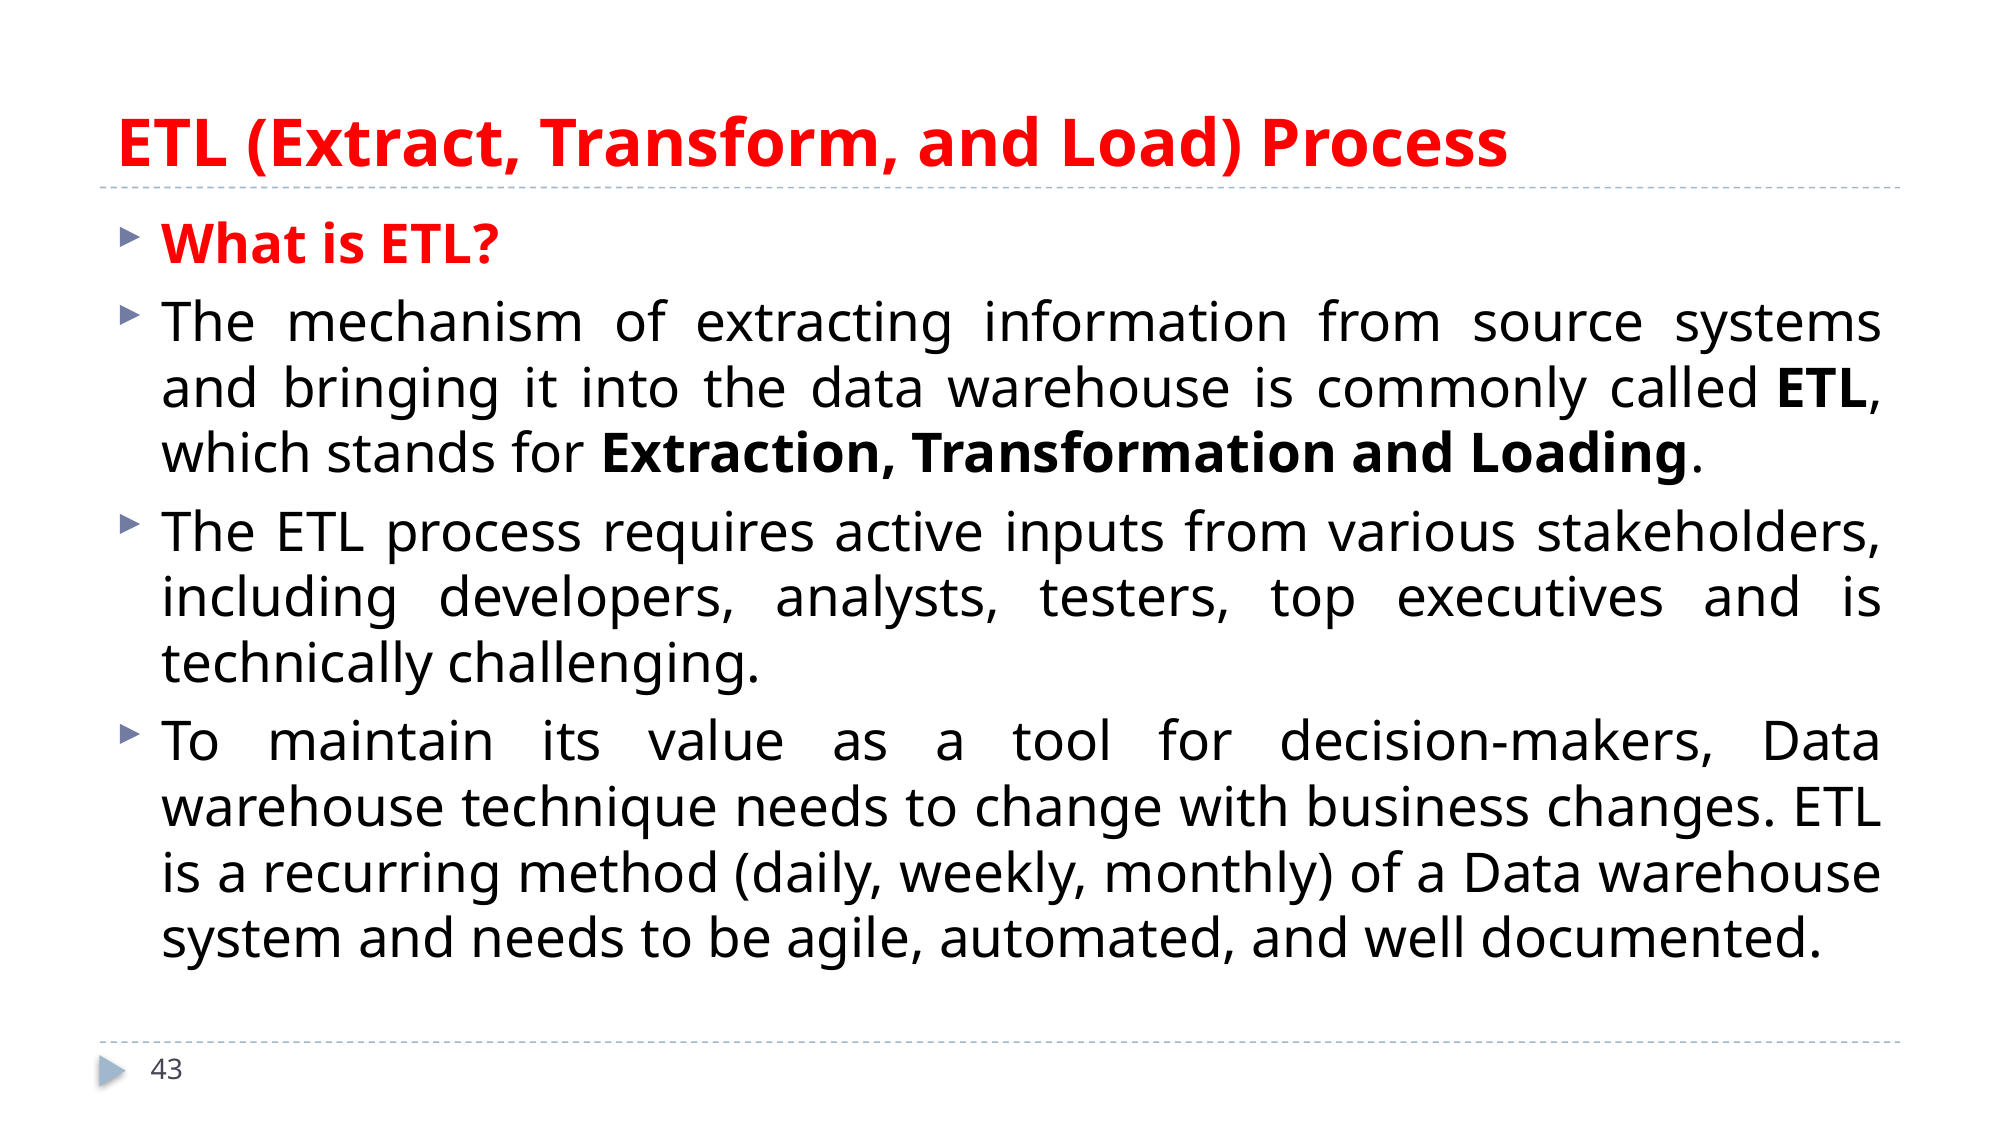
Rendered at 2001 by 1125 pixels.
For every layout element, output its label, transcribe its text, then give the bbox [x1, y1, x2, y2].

slide_number 43 [133, 1068, 568, 1103]
list What is ETL? The mechanism of extracting information from source systems and bringing it into the data warehouse is commonly called ETL, which stands for Extraction, Transformation and Loading. The ETL process requires active inputs from various stakeholders, including developers, analysts, testers, top executives and is technically challenging. To maintain its value as a tool for decision-makers, Data warehouse technique needs to change with business changes. ETL is a recurring method (daily, weekly, monthly) of a Data warehouse system and needs to be agile, automated, and well documented. [99, 200, 1900, 1068]
title ETL (Extract, Transform, and Load) Process [99, 24, 1900, 188]
